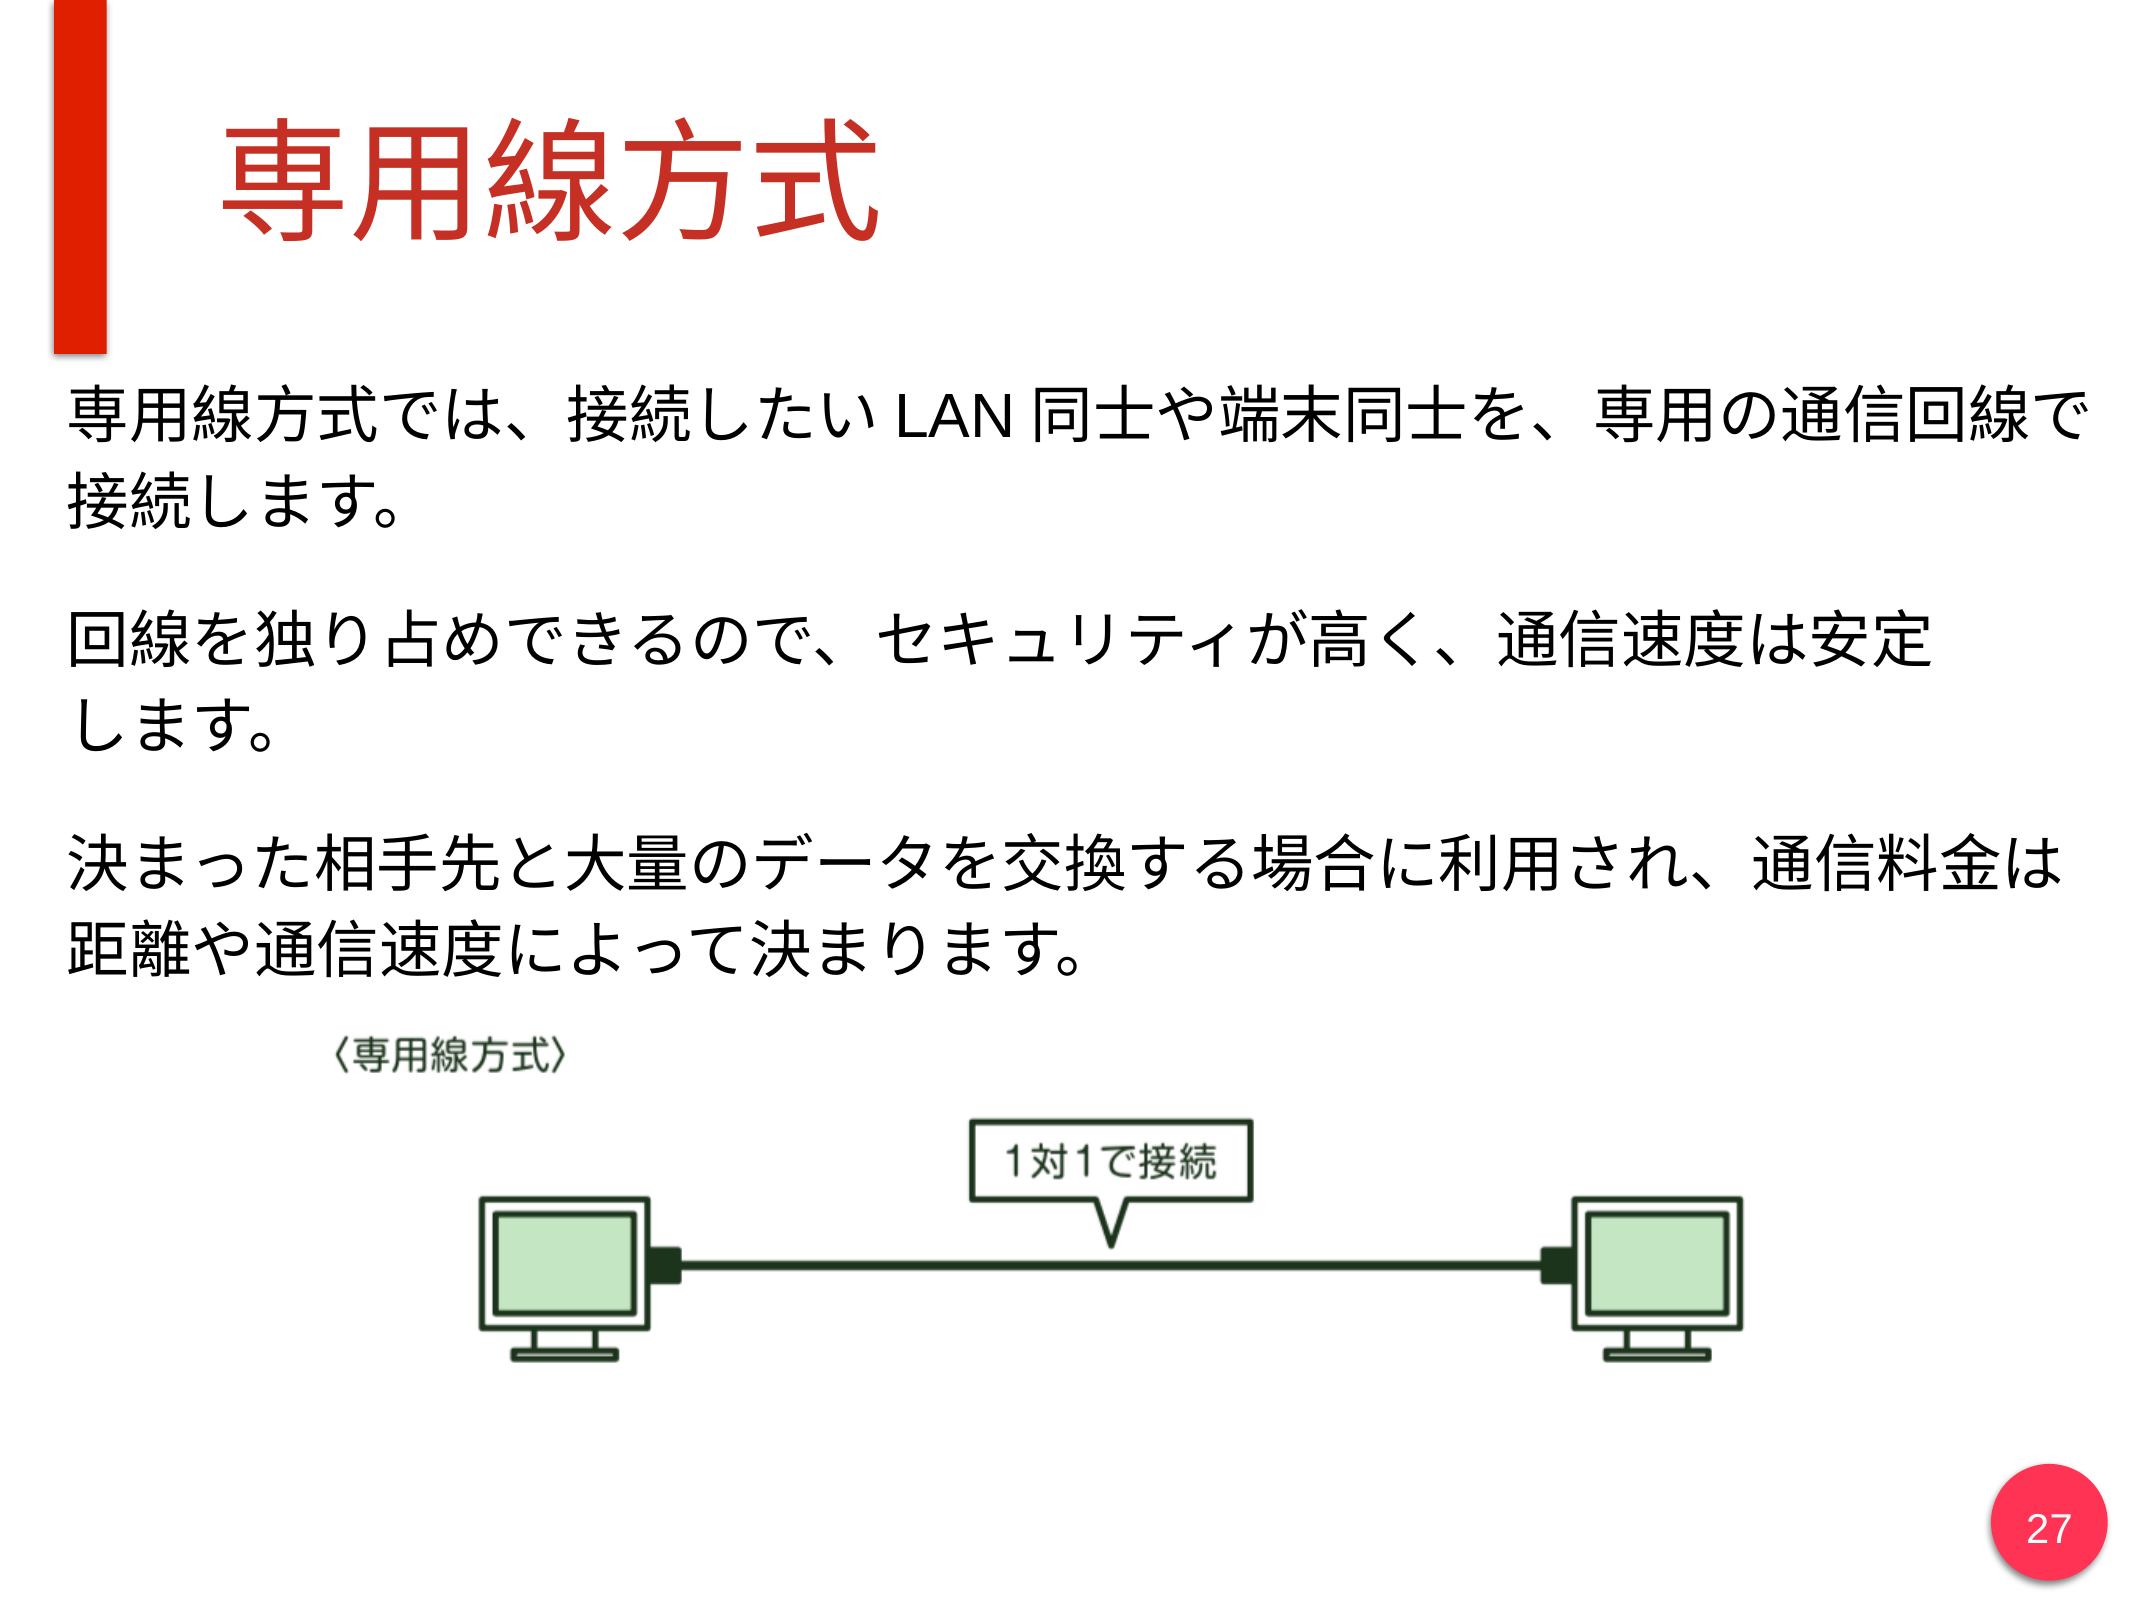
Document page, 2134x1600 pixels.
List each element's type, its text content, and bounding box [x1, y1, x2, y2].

slide_number 27 [2012, 1493, 2087, 1600]
picture [321, 1015, 1813, 1435]
text_box 専用線方式では、接続したいLAN同士や端末同士を、専用の通信回線で接続します。 回線を独り占めできるので、セキュリティが高く、通信速度は安定 します。 決まった相手先と大量のデータを交換する場合に利用され、通信料金は距離や通信速度によって決まります。 [58, 355, 2112, 1473]
title 専用線方式 [208, 18, 2030, 336]
